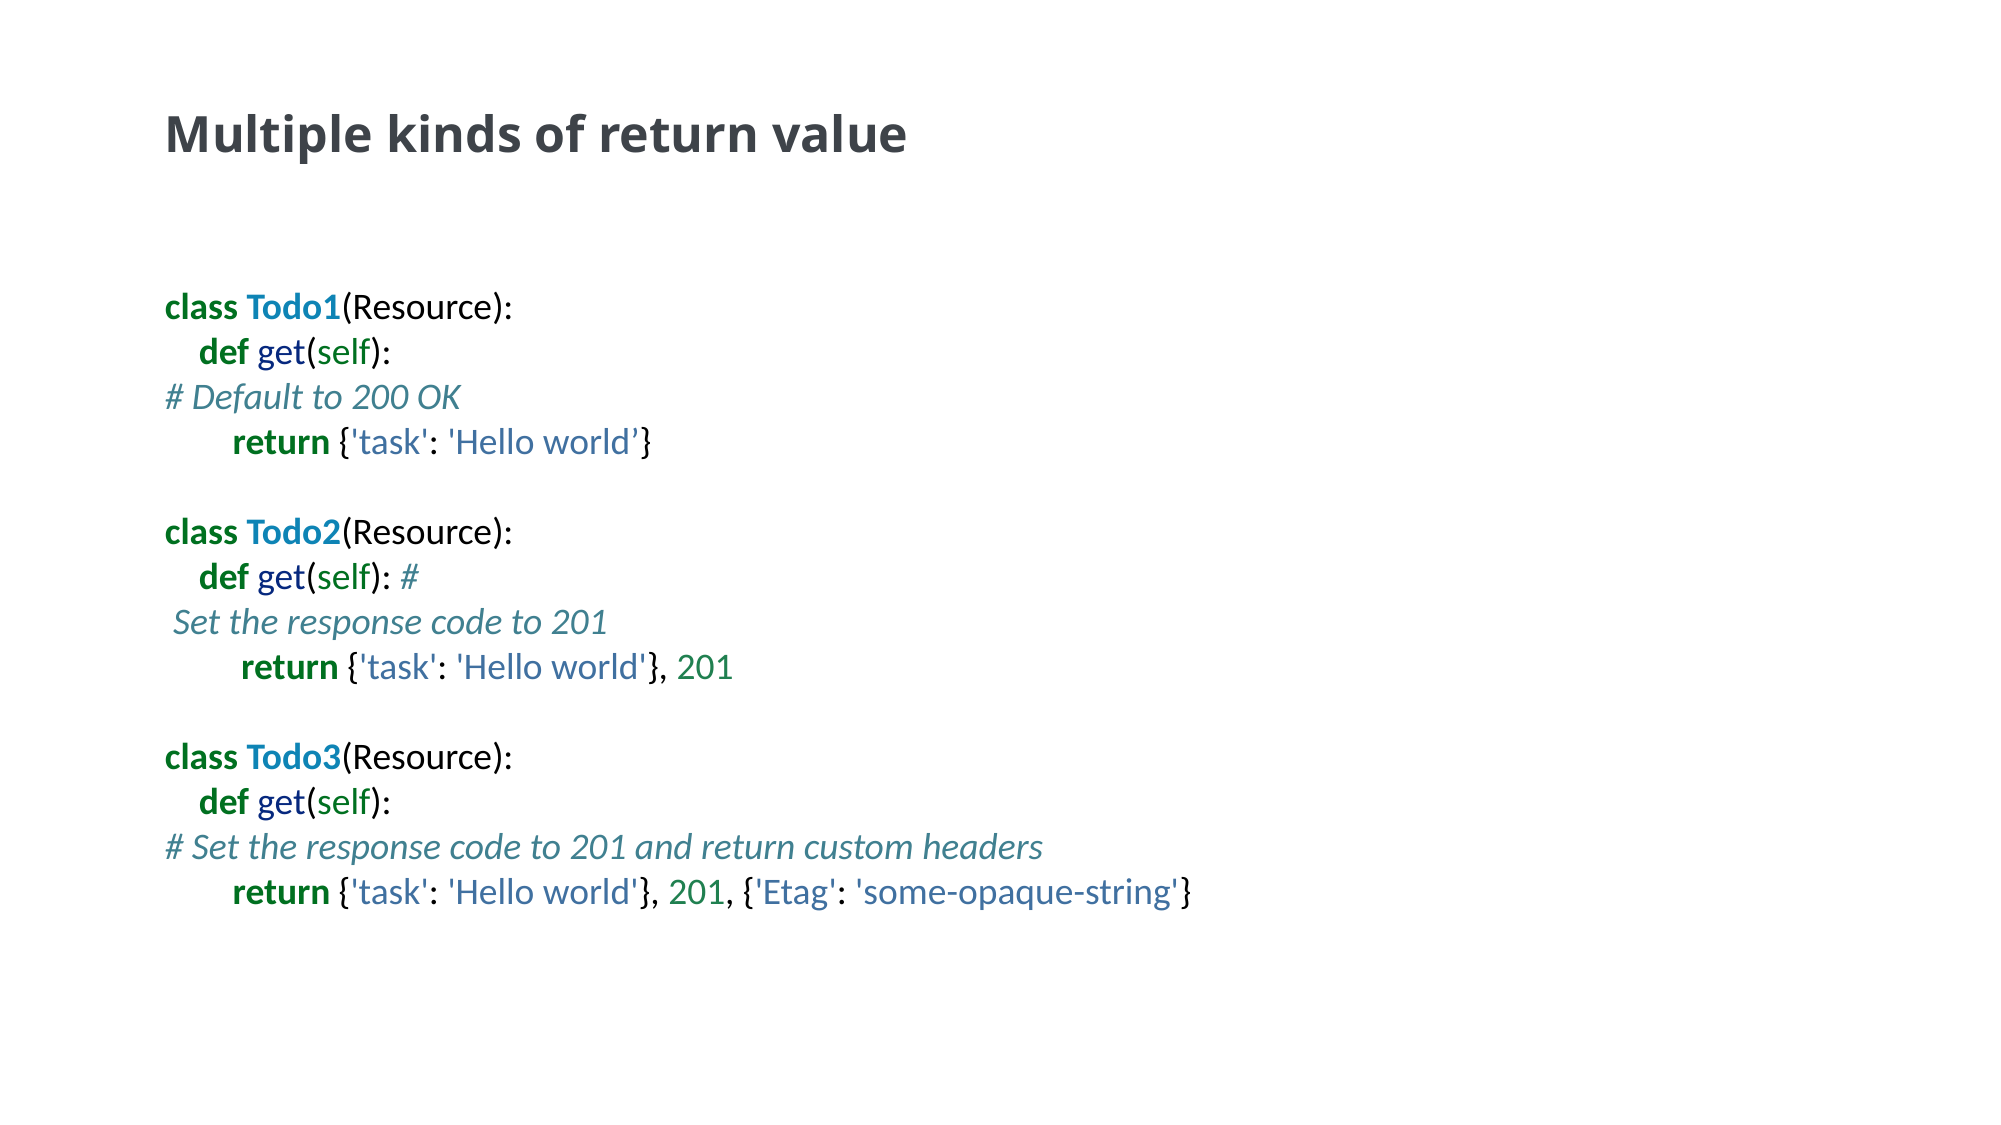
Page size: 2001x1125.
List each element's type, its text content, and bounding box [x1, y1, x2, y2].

text_box class Todo1(Resource): def get(self): # Default to 200 OK return {'task': 'Hello world’} class Todo2(Resource): def get(self): # Set the response code to 201 return {'task': 'Hello world'}, 201 class Todo3(Resource): def get(self): # Set the response code to 201 and return custom headers return {'task': 'Hello world'}, 201, {'Etag': 'some-opaque-string'} [149, 274, 1413, 920]
text_box Multiple kinds of return value [149, 95, 1793, 216]
